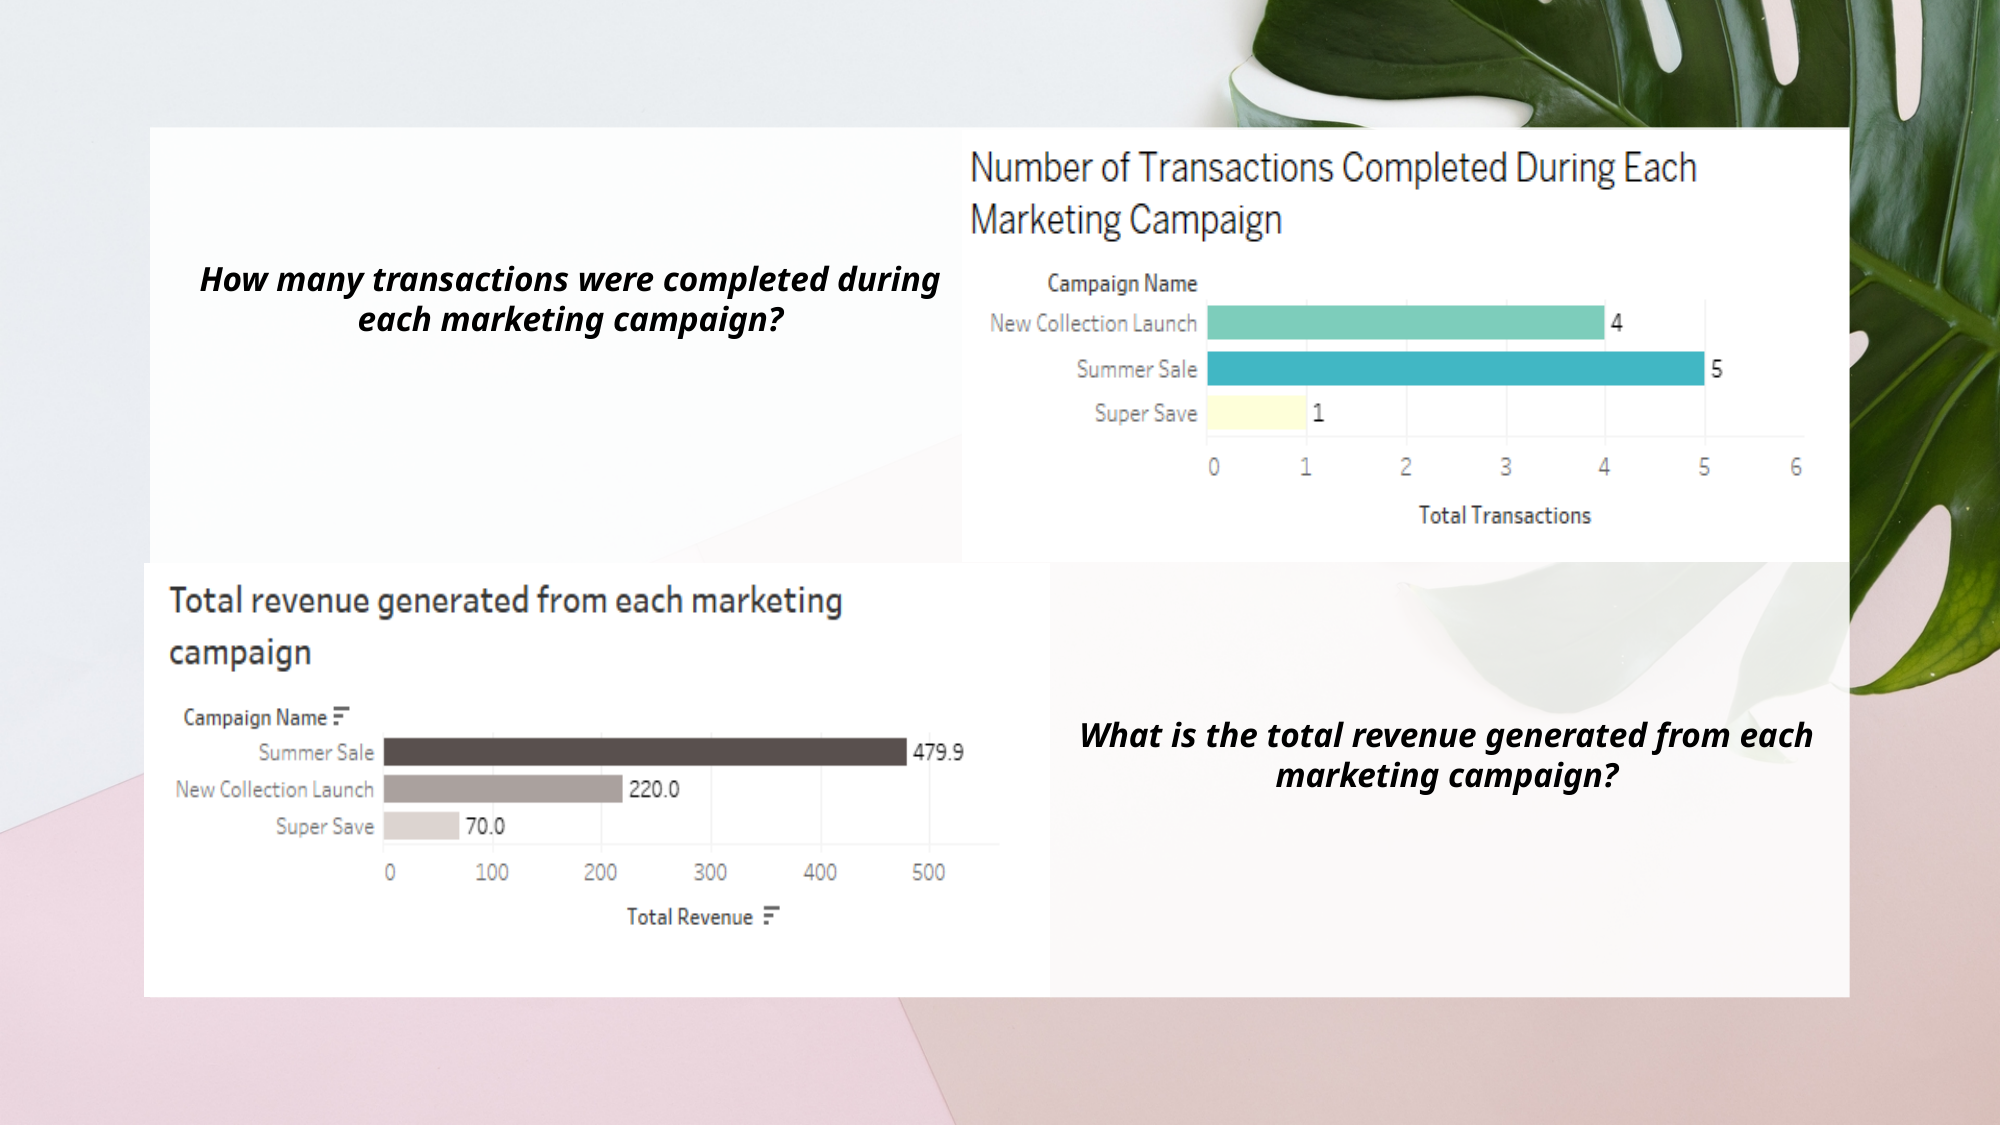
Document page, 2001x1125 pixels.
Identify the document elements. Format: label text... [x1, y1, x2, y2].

text_box What is the total revenue generated from each marketing campaign? [1050, 707, 1865, 802]
picture [0, 0, 2000, 1125]
text_box How many transactions were completed during each marketing campaign? [171, 251, 962, 346]
